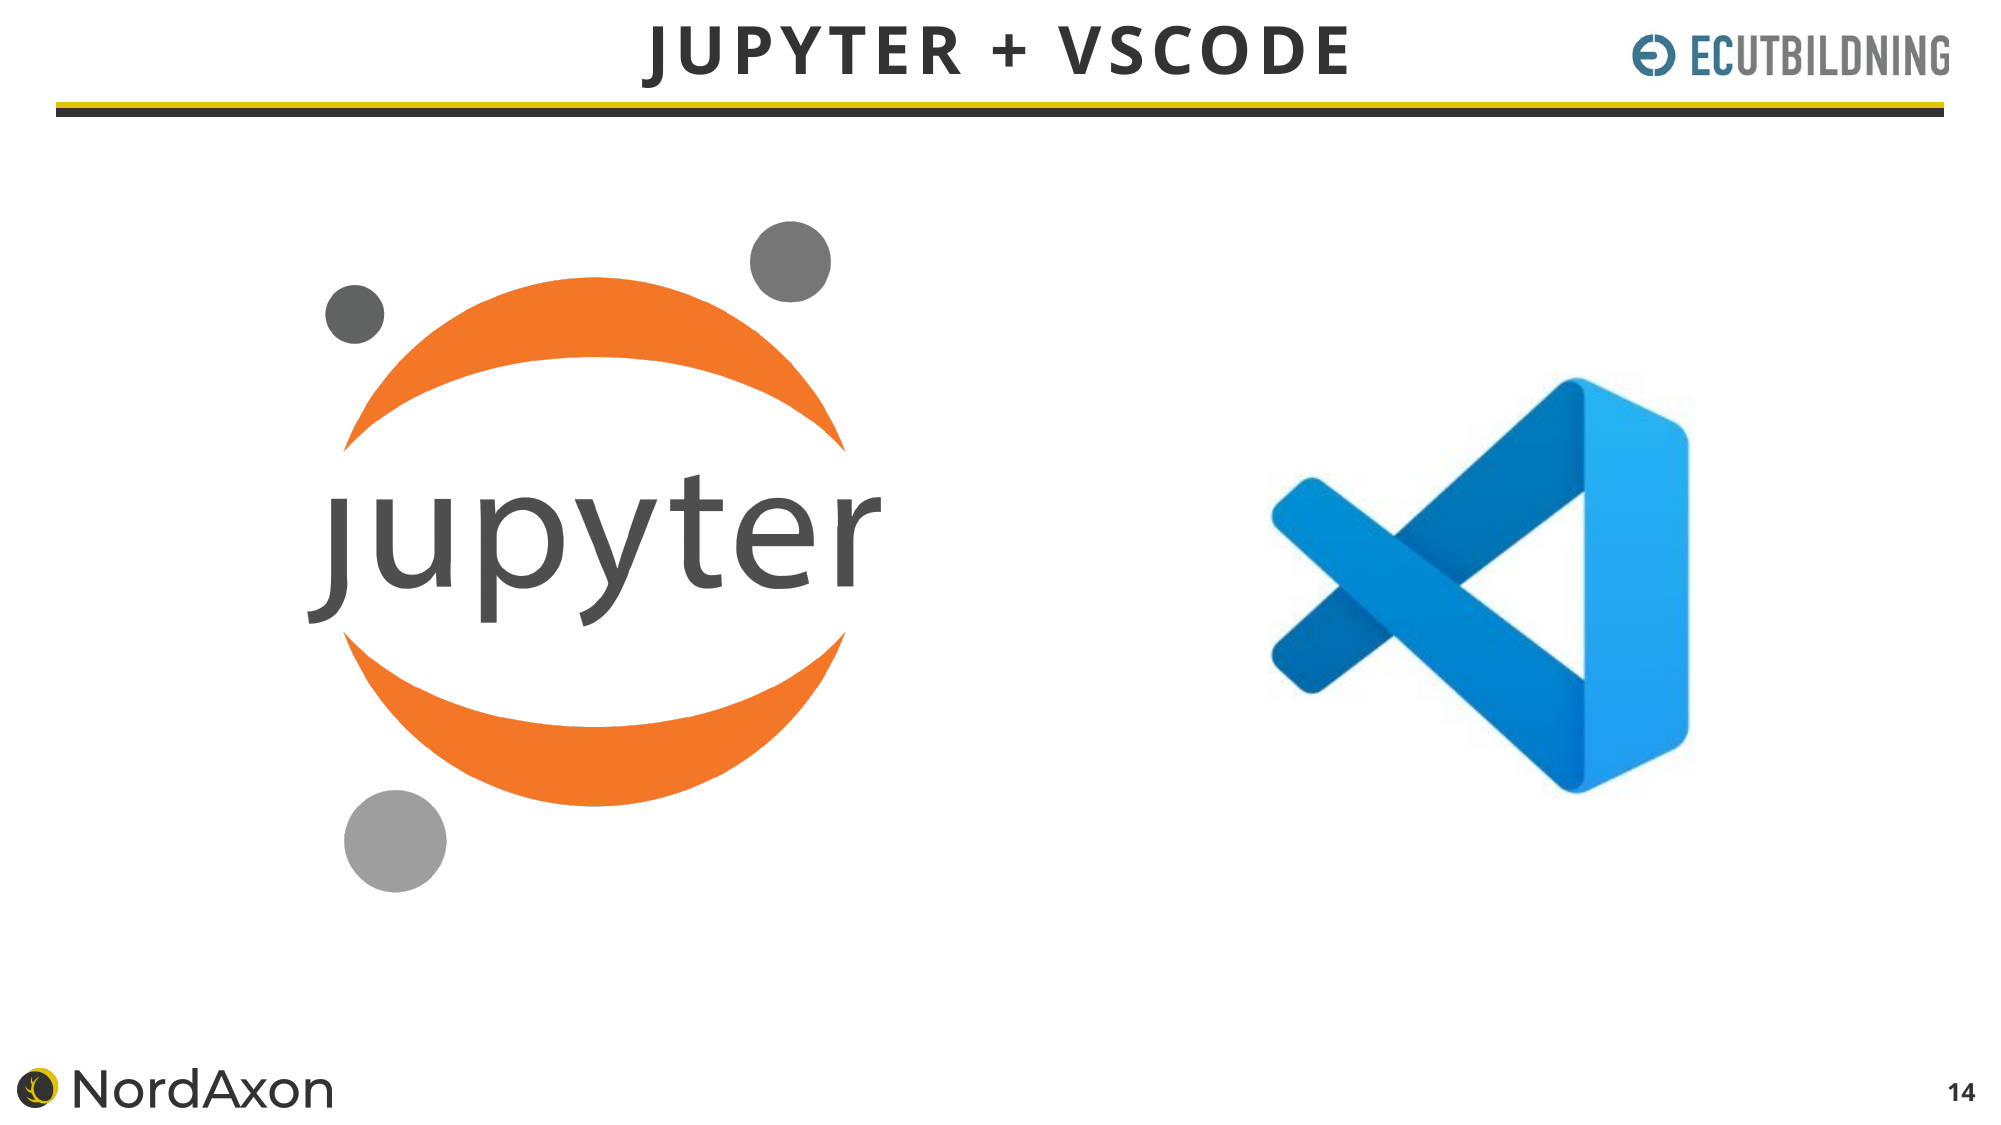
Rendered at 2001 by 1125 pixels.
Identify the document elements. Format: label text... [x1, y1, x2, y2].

picture [1168, 273, 1794, 899]
list JUPYTER + VSCODE [0, 0, 2000, 107]
picture [1624, 20, 1962, 86]
picture [17, 1068, 332, 1108]
picture [300, 212, 891, 897]
slide_number 14 [1922, 1063, 2000, 1123]
